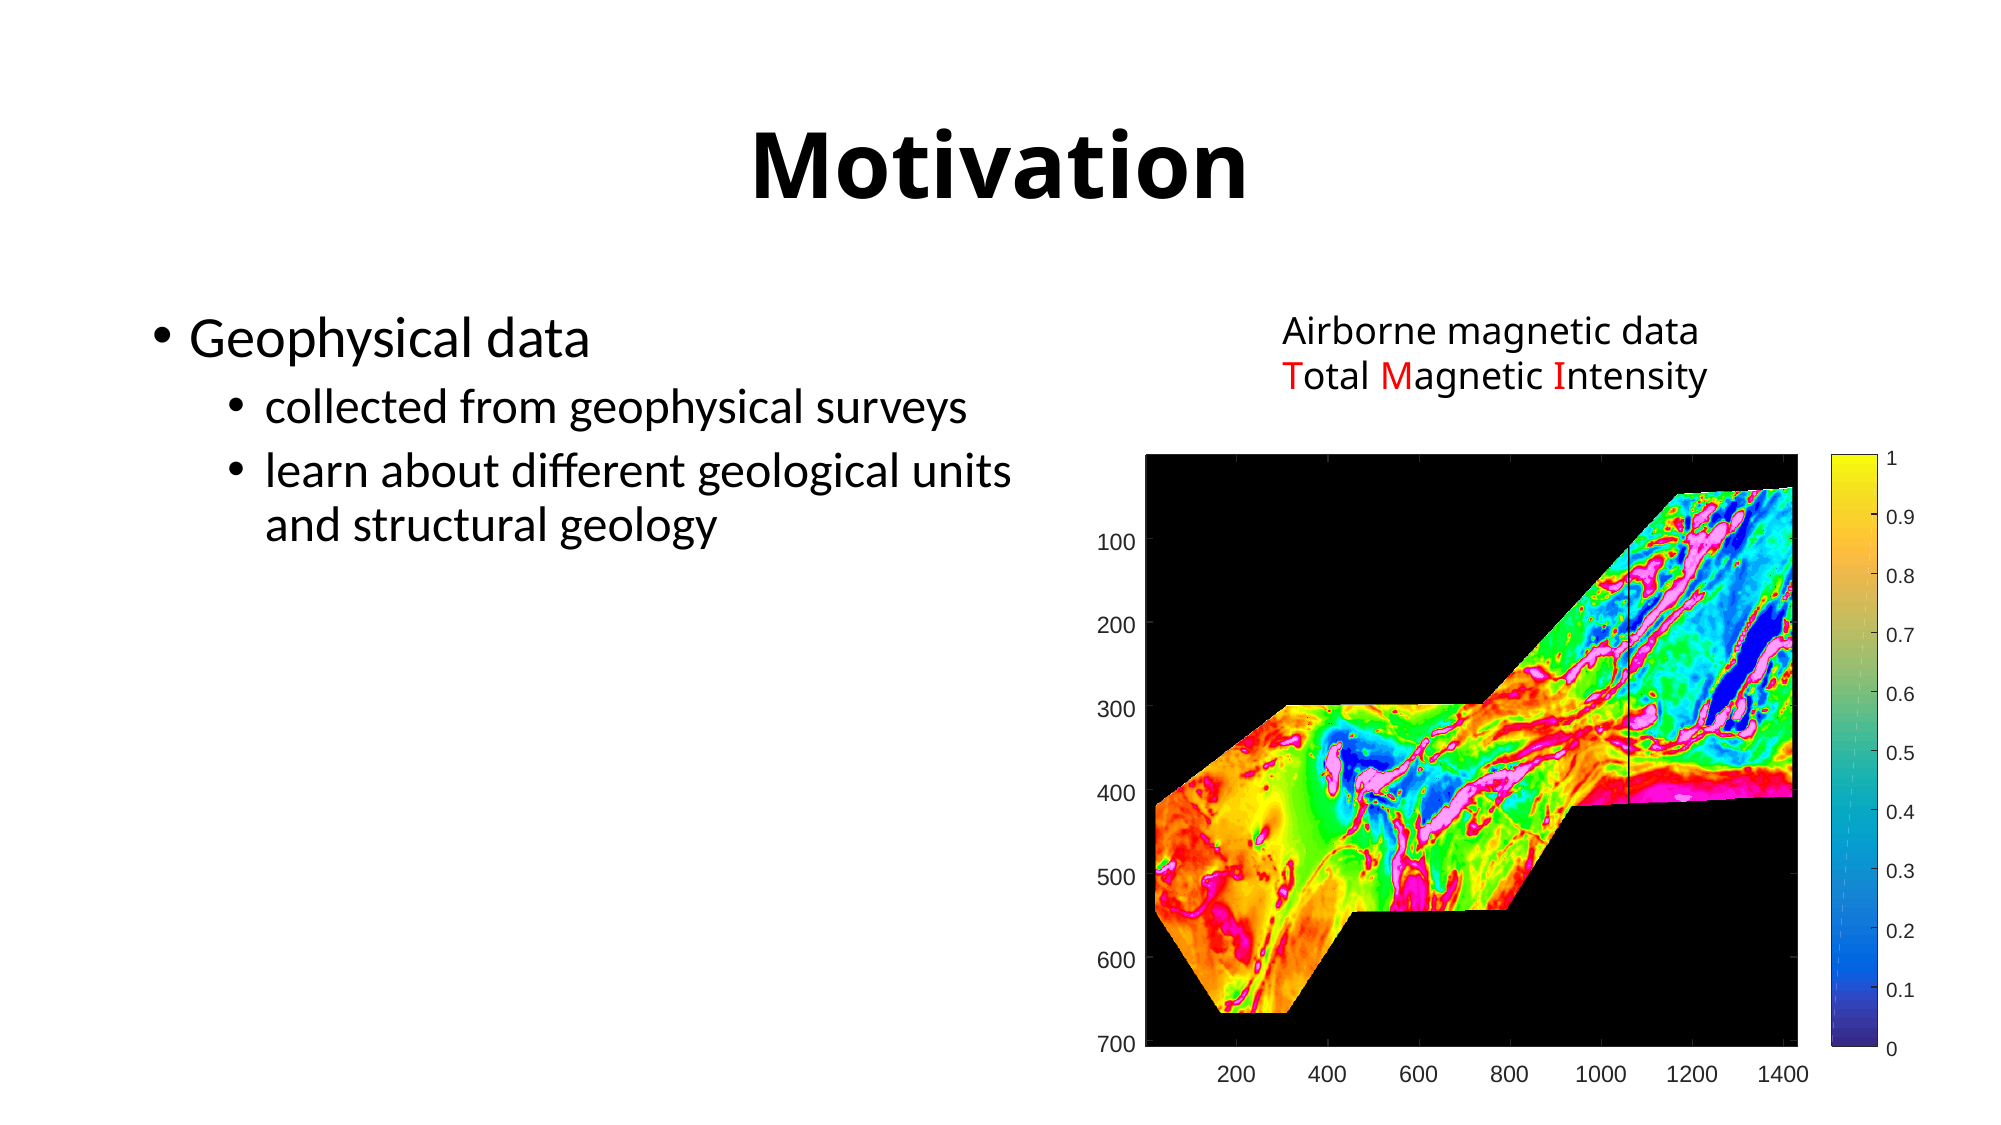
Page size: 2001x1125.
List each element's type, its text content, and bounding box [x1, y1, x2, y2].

text_box Airborne magnetic data Total Magnetic Intensity [1268, 299, 1722, 401]
picture [1037, 401, 2000, 1125]
list Geophysical data collected from geophysical surveys learn about different geological units and structural geology [137, 299, 1066, 1014]
title Motivation [137, 59, 1863, 278]
